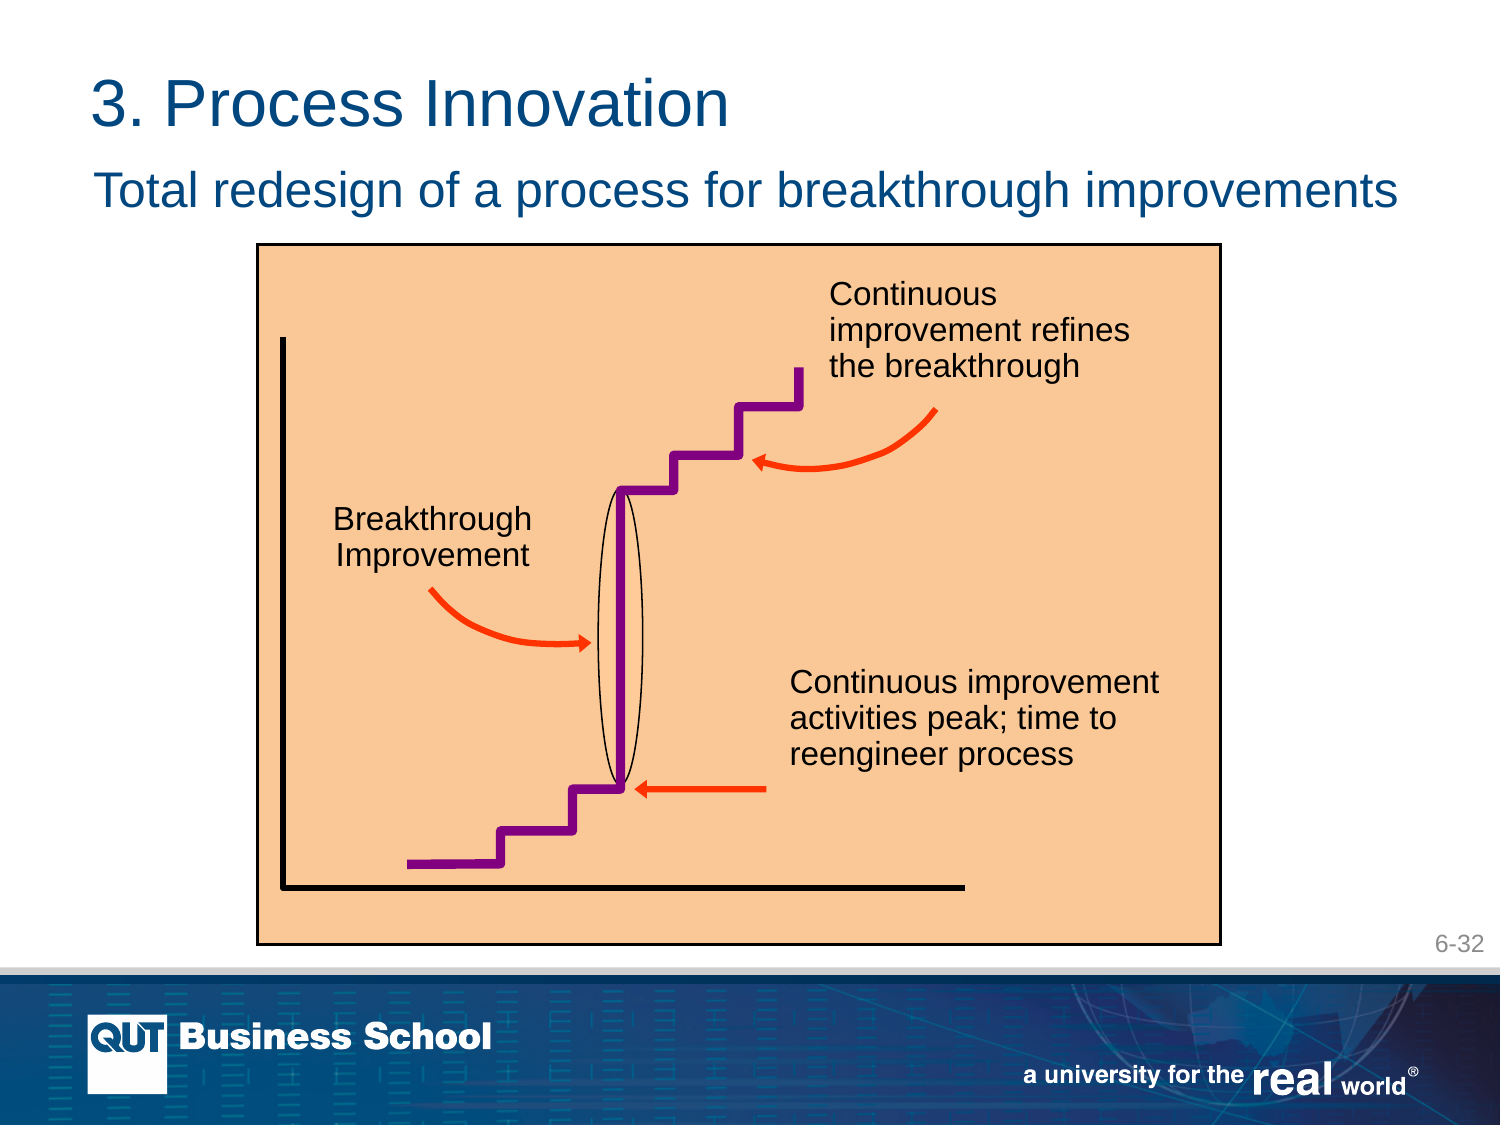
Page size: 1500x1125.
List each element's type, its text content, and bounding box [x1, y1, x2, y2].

list Total redesign of a process for breakthrough improvements [78, 149, 1500, 275]
title 3. Process Innovation [74, 5, 1425, 193]
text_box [257, 244, 1221, 945]
picture [0, 984, 1500, 1125]
slide_number 6-32 [1149, 914, 1500, 975]
